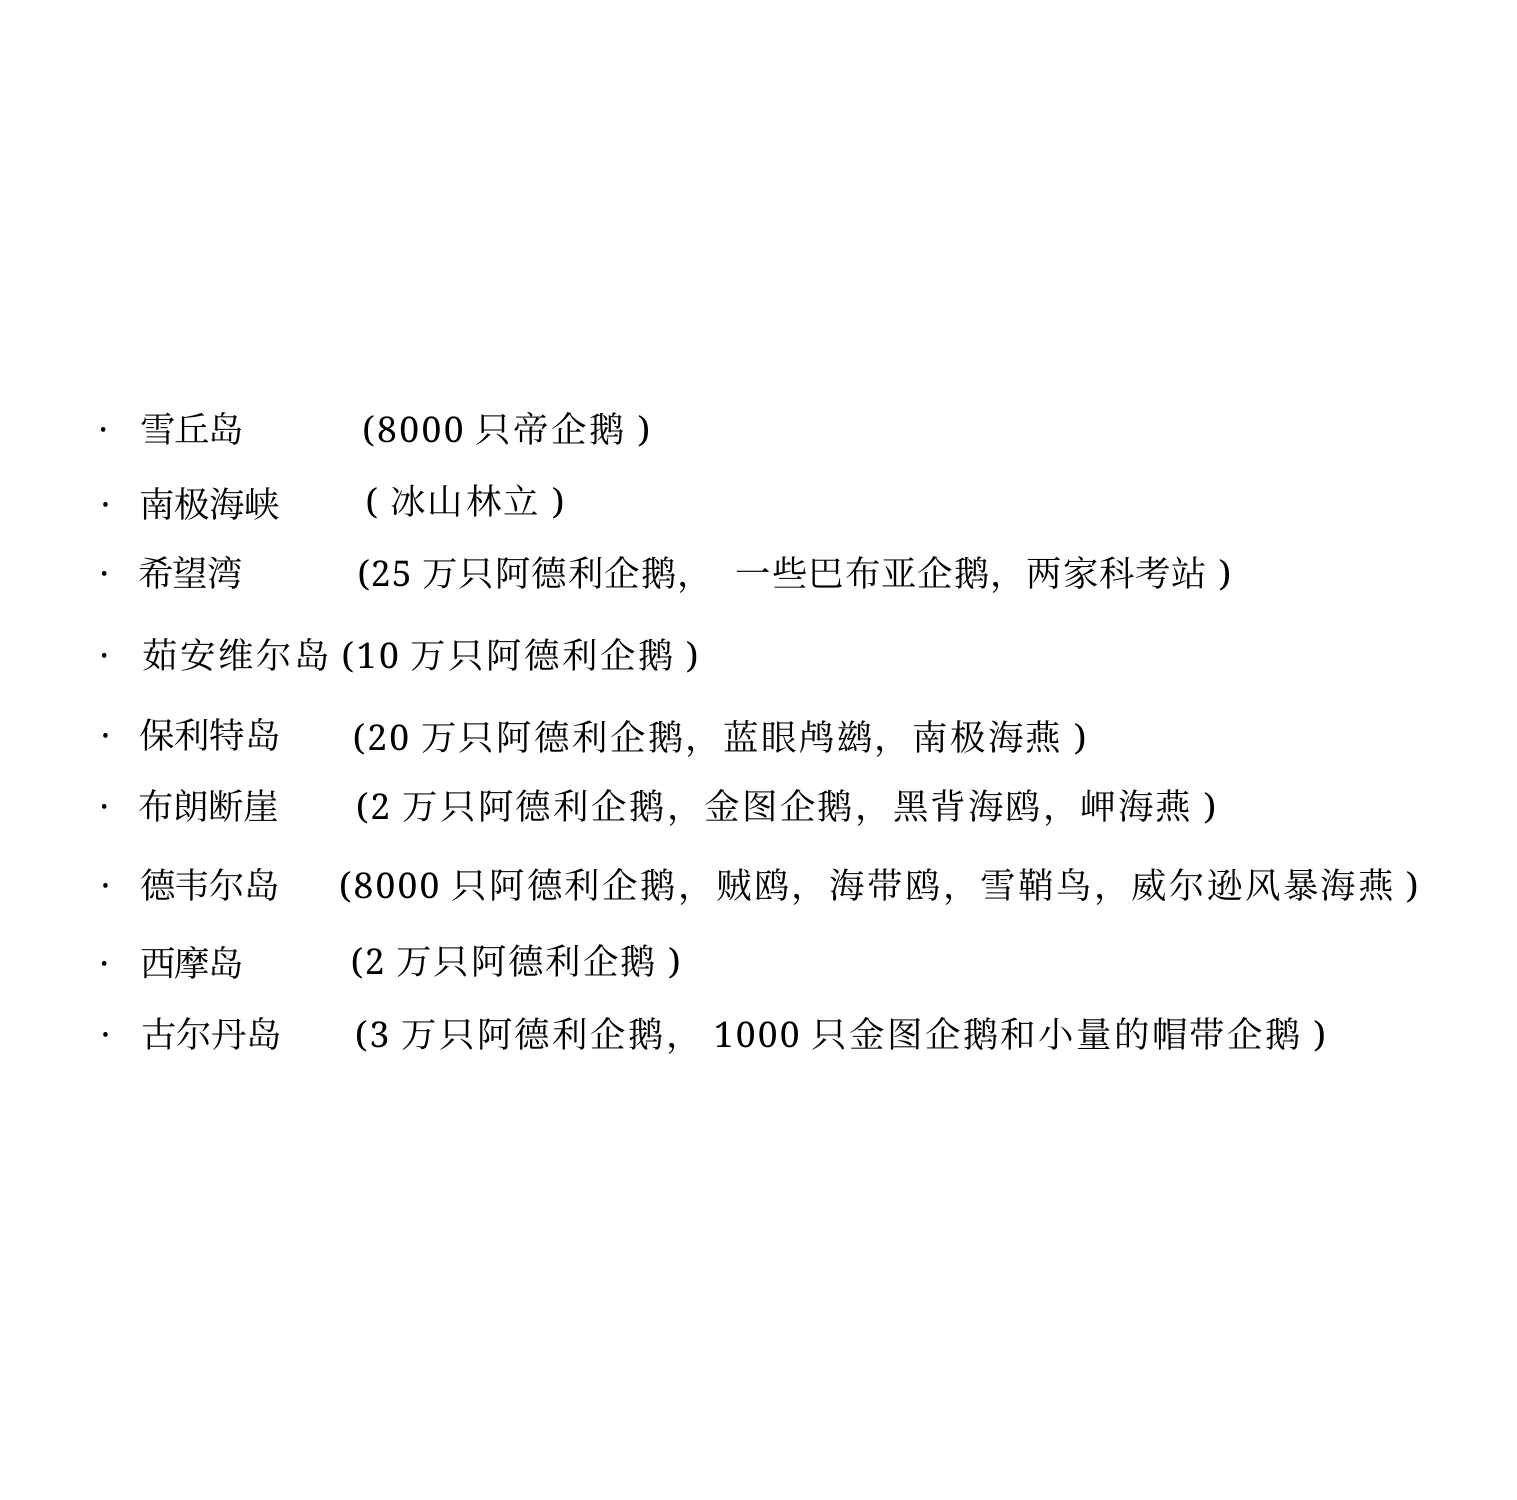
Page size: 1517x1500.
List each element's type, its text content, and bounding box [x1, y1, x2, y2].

table_header (8000只帝企鹅) [334, 403, 1231, 458]
table_cell (2万只阿德利企鹅) [329, 918, 1418, 994]
table_header · 保利特岛 [100, 709, 329, 764]
table_cell · 古尔丹岛 [100, 994, 329, 1056]
table_cell · 布朗断崖 [100, 764, 329, 840]
table_header (20万只阿德利企鹅，蓝眼鸬鹚，南极海燕) [329, 709, 1418, 764]
table_cell (3万只阿德利企鹅，1000只金图企鹅和小量的帽带企鹅) [329, 994, 1418, 1056]
text_box · 茹安维尔岛(10万只阿德利企鹅) [97, 632, 710, 679]
table_header · 雪丘岛 [99, 403, 334, 458]
table_cell (冰山林立) [334, 458, 1231, 536]
table_cell · 南极海峡 [99, 458, 334, 536]
table_cell (8000只阿德利企鹅，贼鸥，海带鸥，雪鞘鸟，威尔逊风暴海燕) [329, 840, 1418, 918]
table_cell · 西摩岛 [100, 918, 329, 994]
table_cell (2万只阿德利企鹅，金图企鹅，黑背海鸥，岬海燕) [329, 764, 1418, 840]
table_cell · 德韦尔岛 [100, 840, 329, 918]
table_cell · 希望湾 [99, 536, 334, 595]
table_cell (25万只阿德利企鹅， 一些巴布亚企鹅，两家科考站) [334, 536, 1231, 595]
